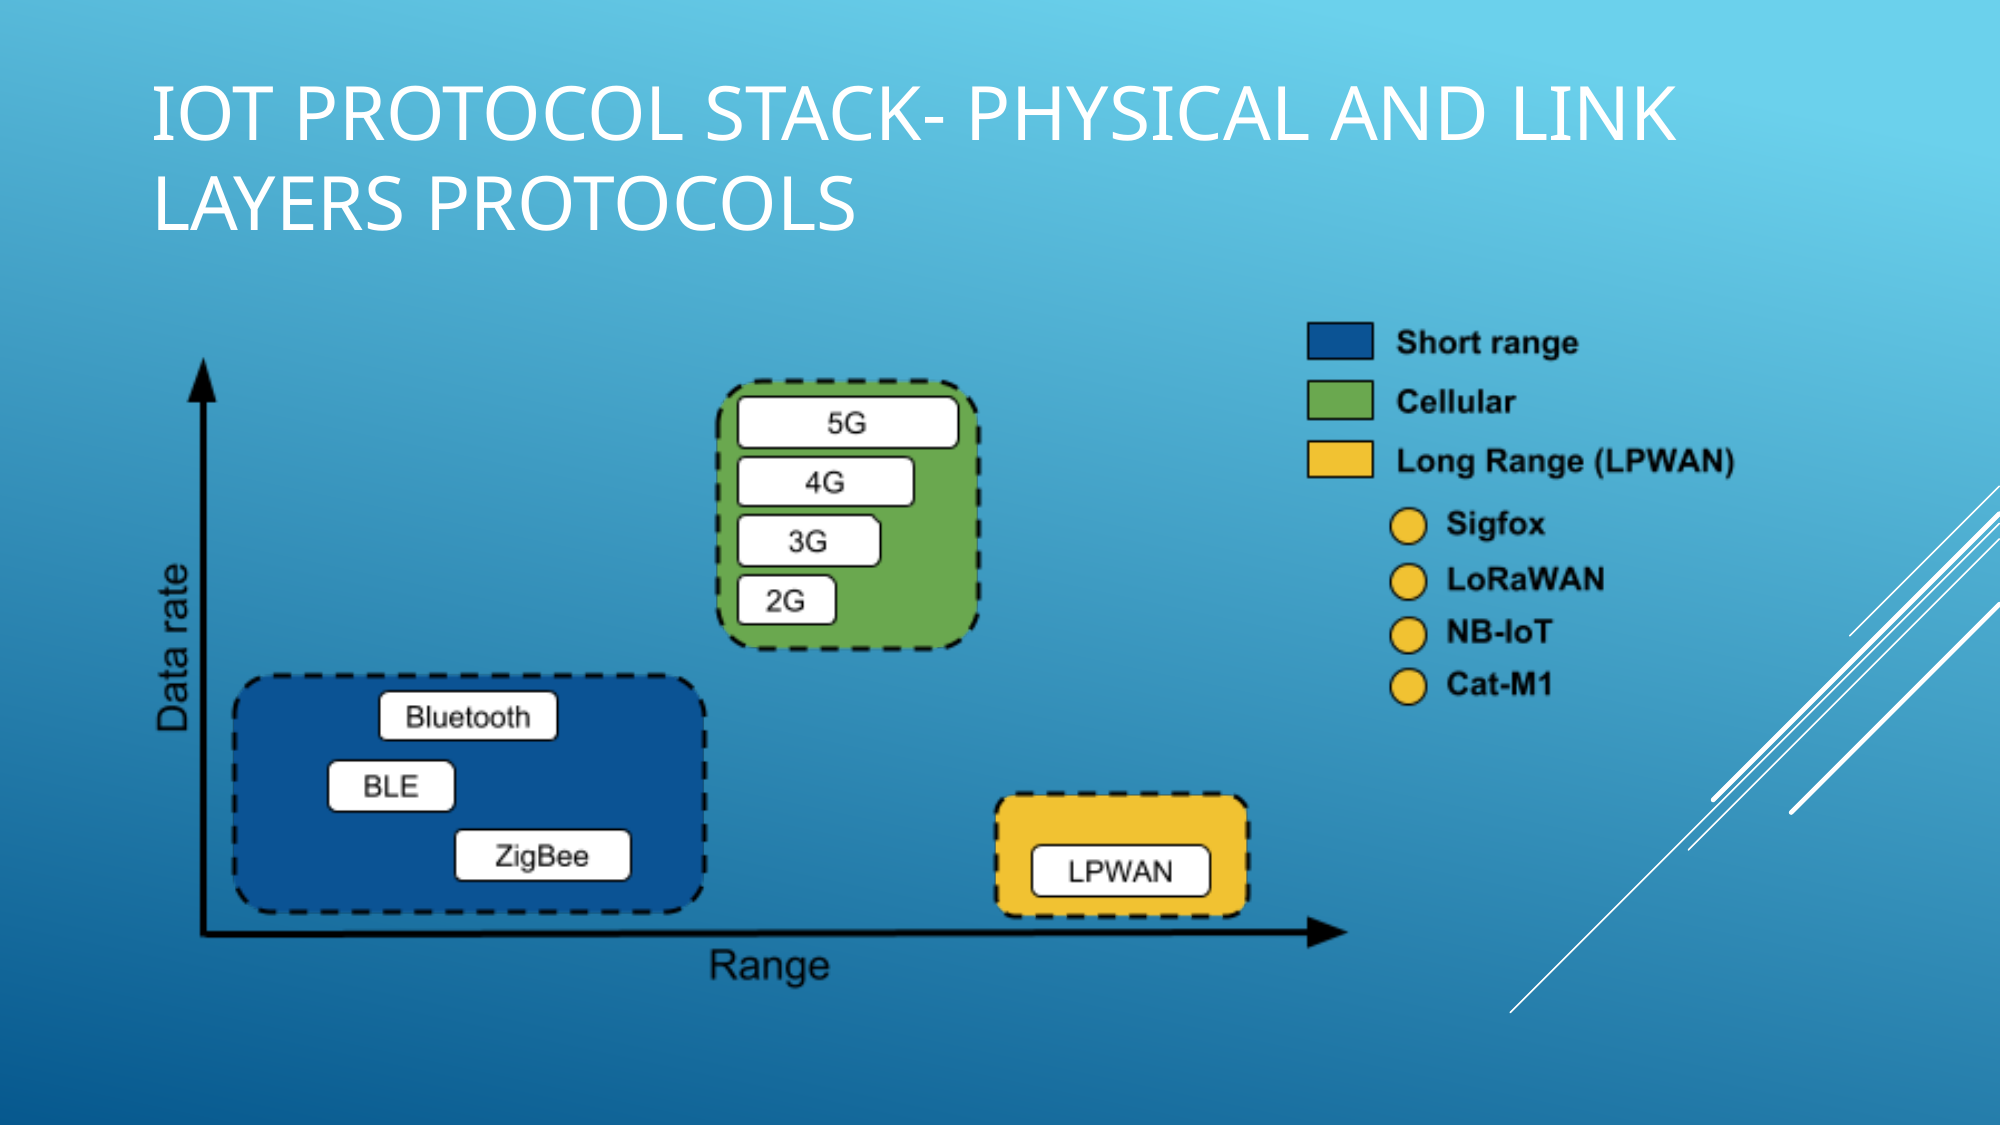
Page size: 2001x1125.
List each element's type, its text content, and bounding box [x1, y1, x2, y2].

title IoT Protocol Stack- Physical and Link Layers Protocols [136, 31, 1960, 279]
picture [135, 278, 1751, 1003]
